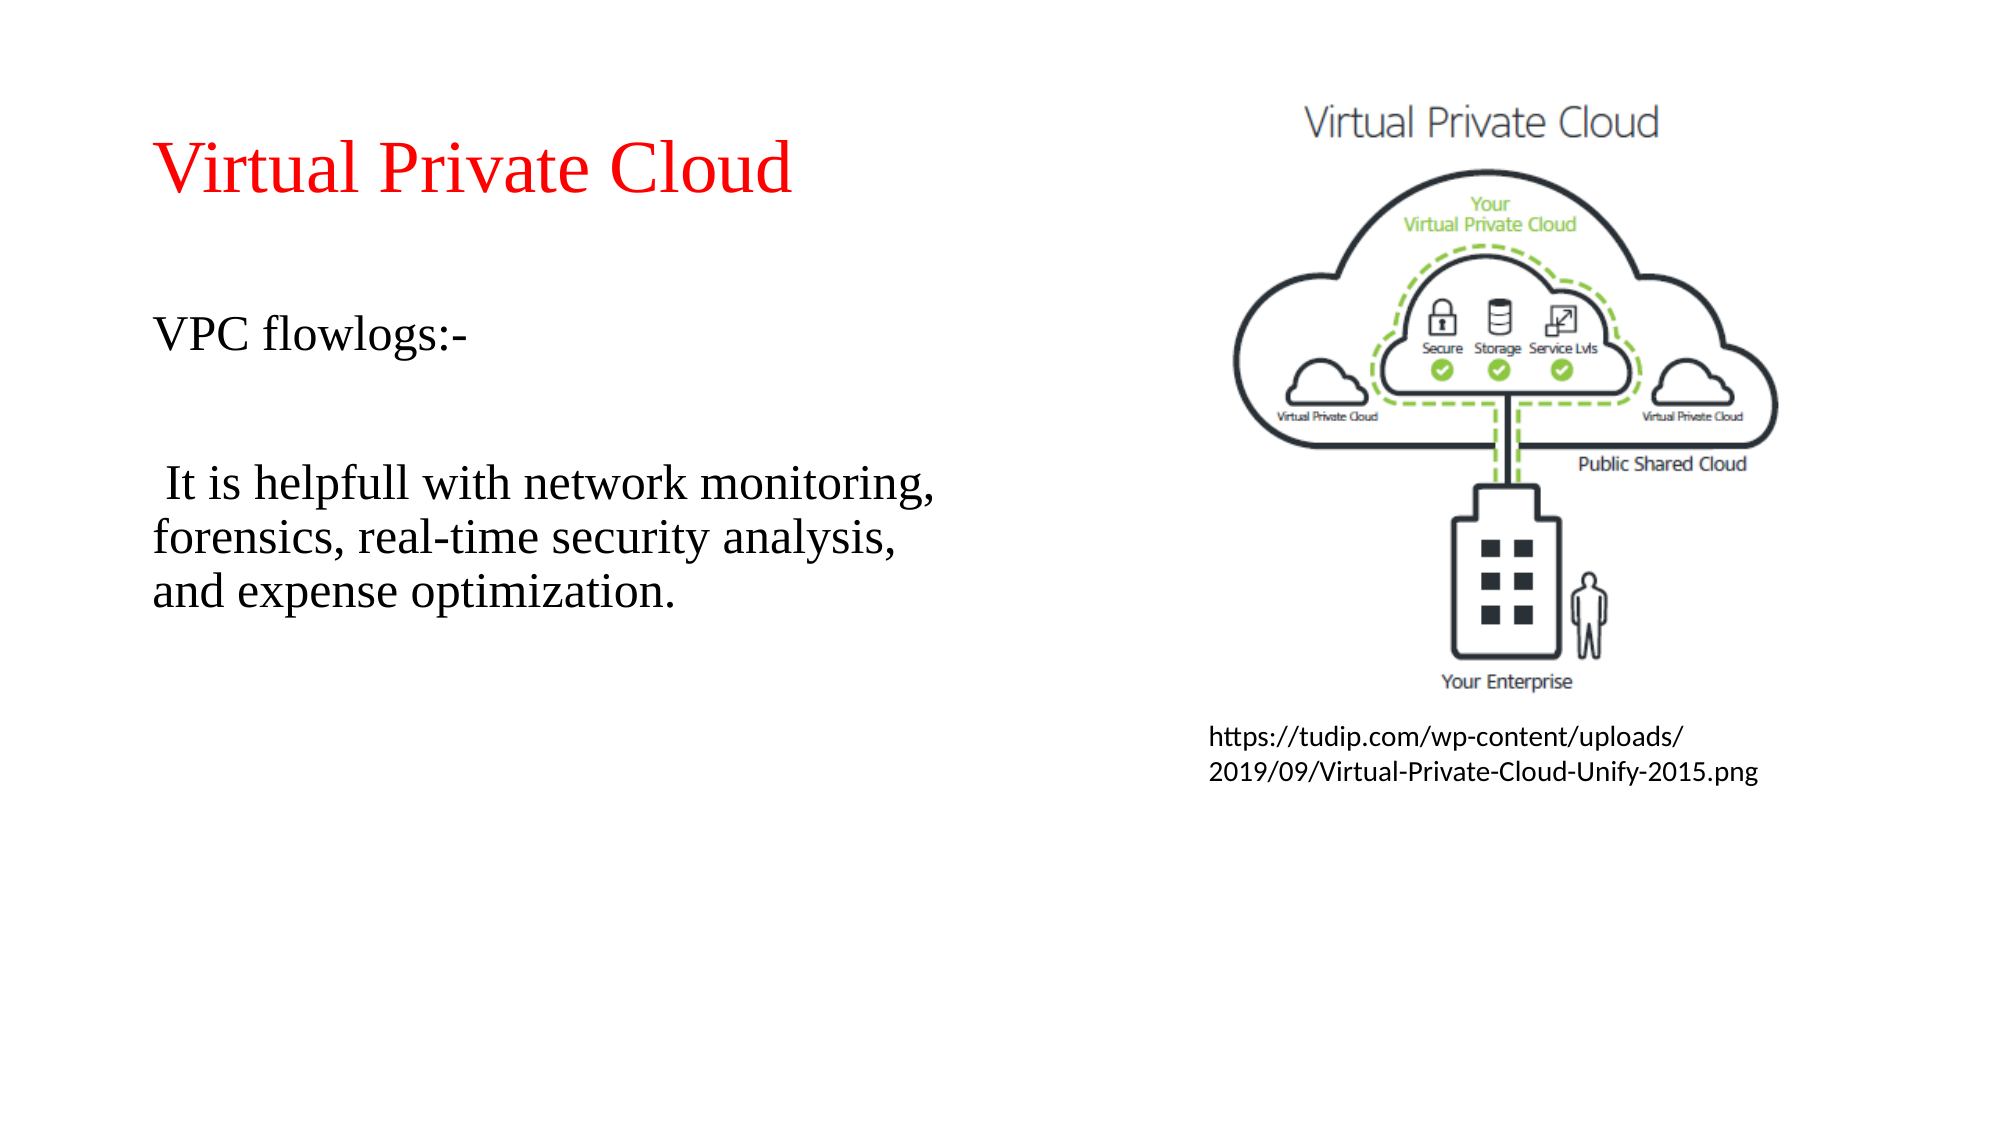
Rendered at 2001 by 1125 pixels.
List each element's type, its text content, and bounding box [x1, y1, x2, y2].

text_box https://tudip.com/wp-content/uploads/2019/09/Virtual-Private-Cloud-Unify-2015.png [1194, 710, 1824, 795]
list VPC flowlogs:- It is helpfull with network monitoring, forensics, real-time security analysis, and expense optimization. [137, 299, 988, 1014]
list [1221, 75, 1824, 728]
title Virtual Private Cloud [137, 59, 1863, 278]
